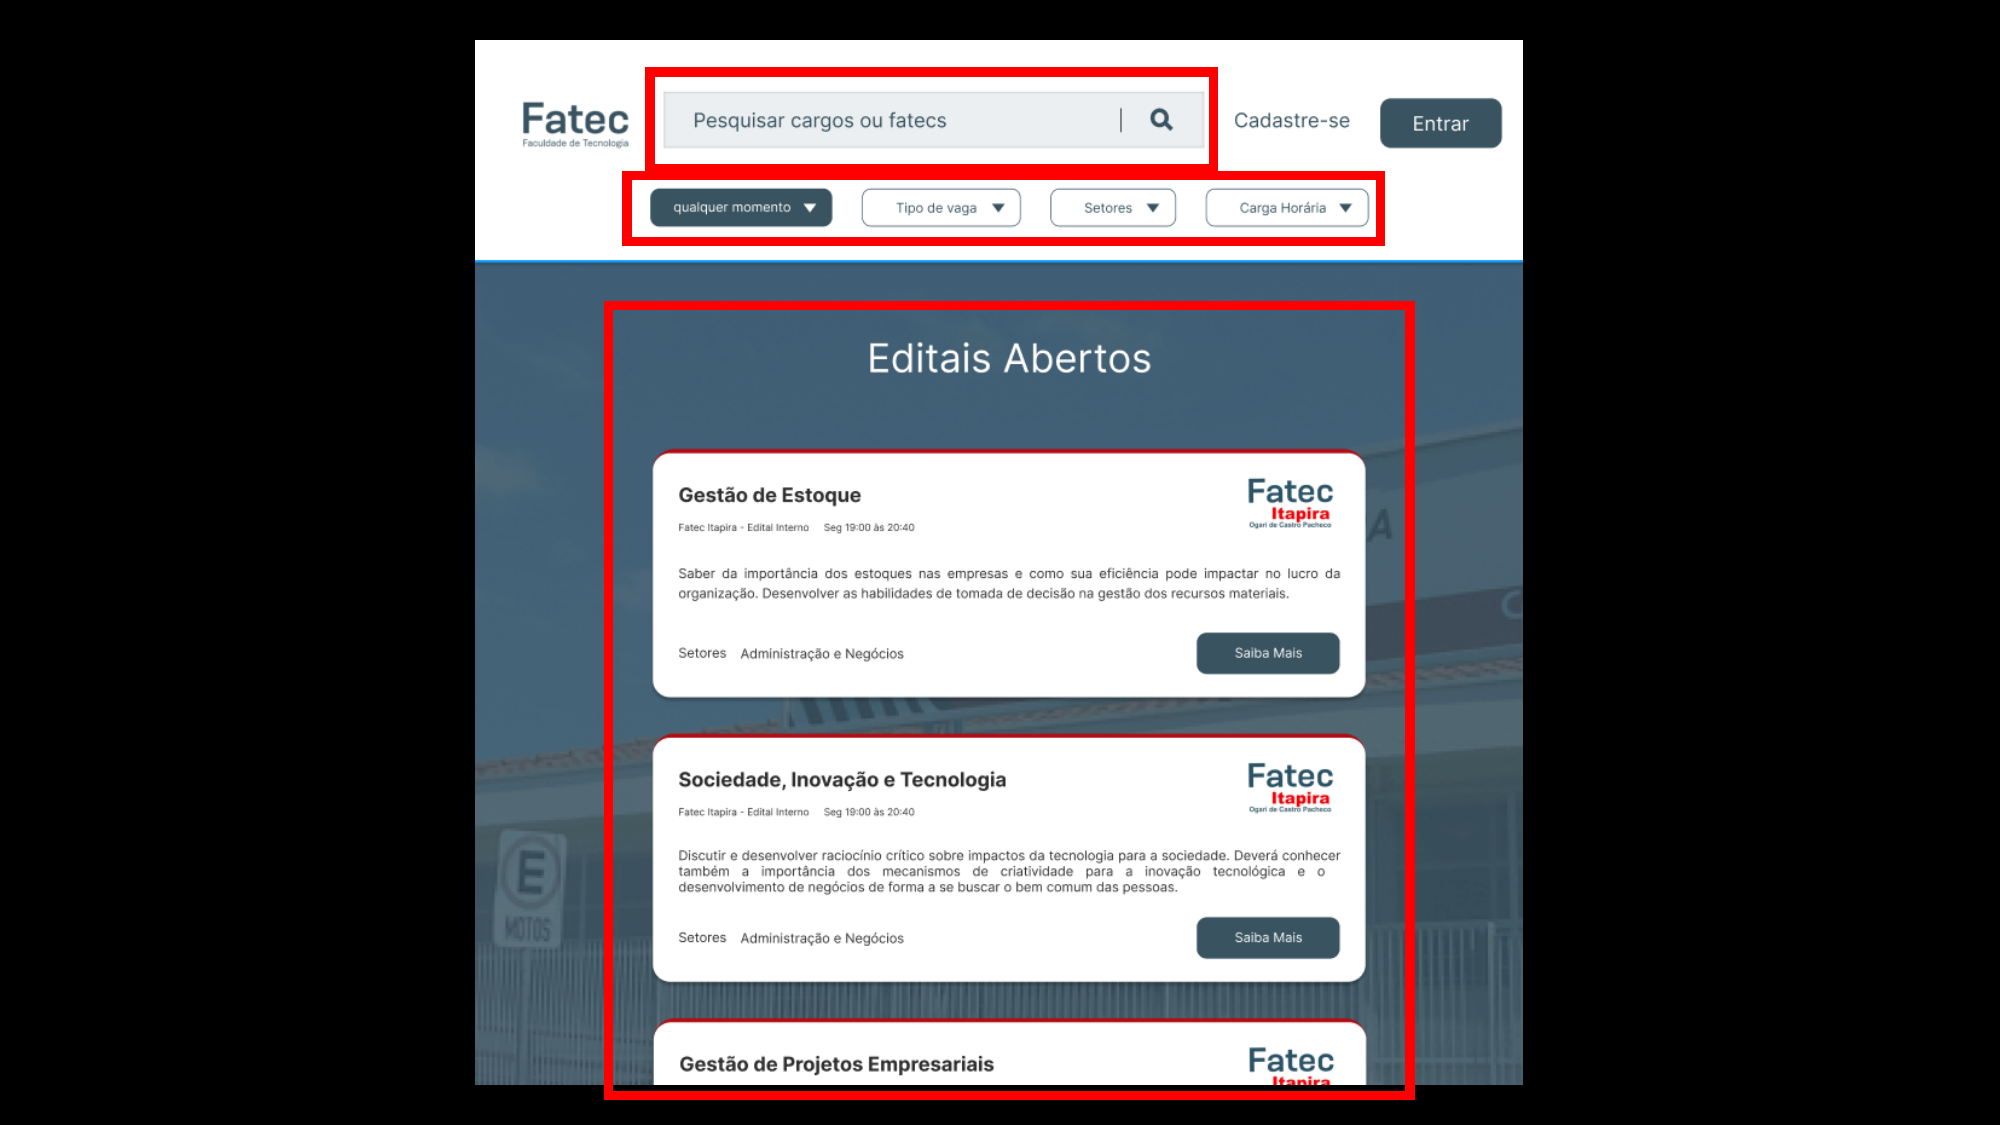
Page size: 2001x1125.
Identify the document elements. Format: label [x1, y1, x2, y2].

text_box [608, 1085, 1411, 1097]
picture [475, 40, 1523, 1085]
